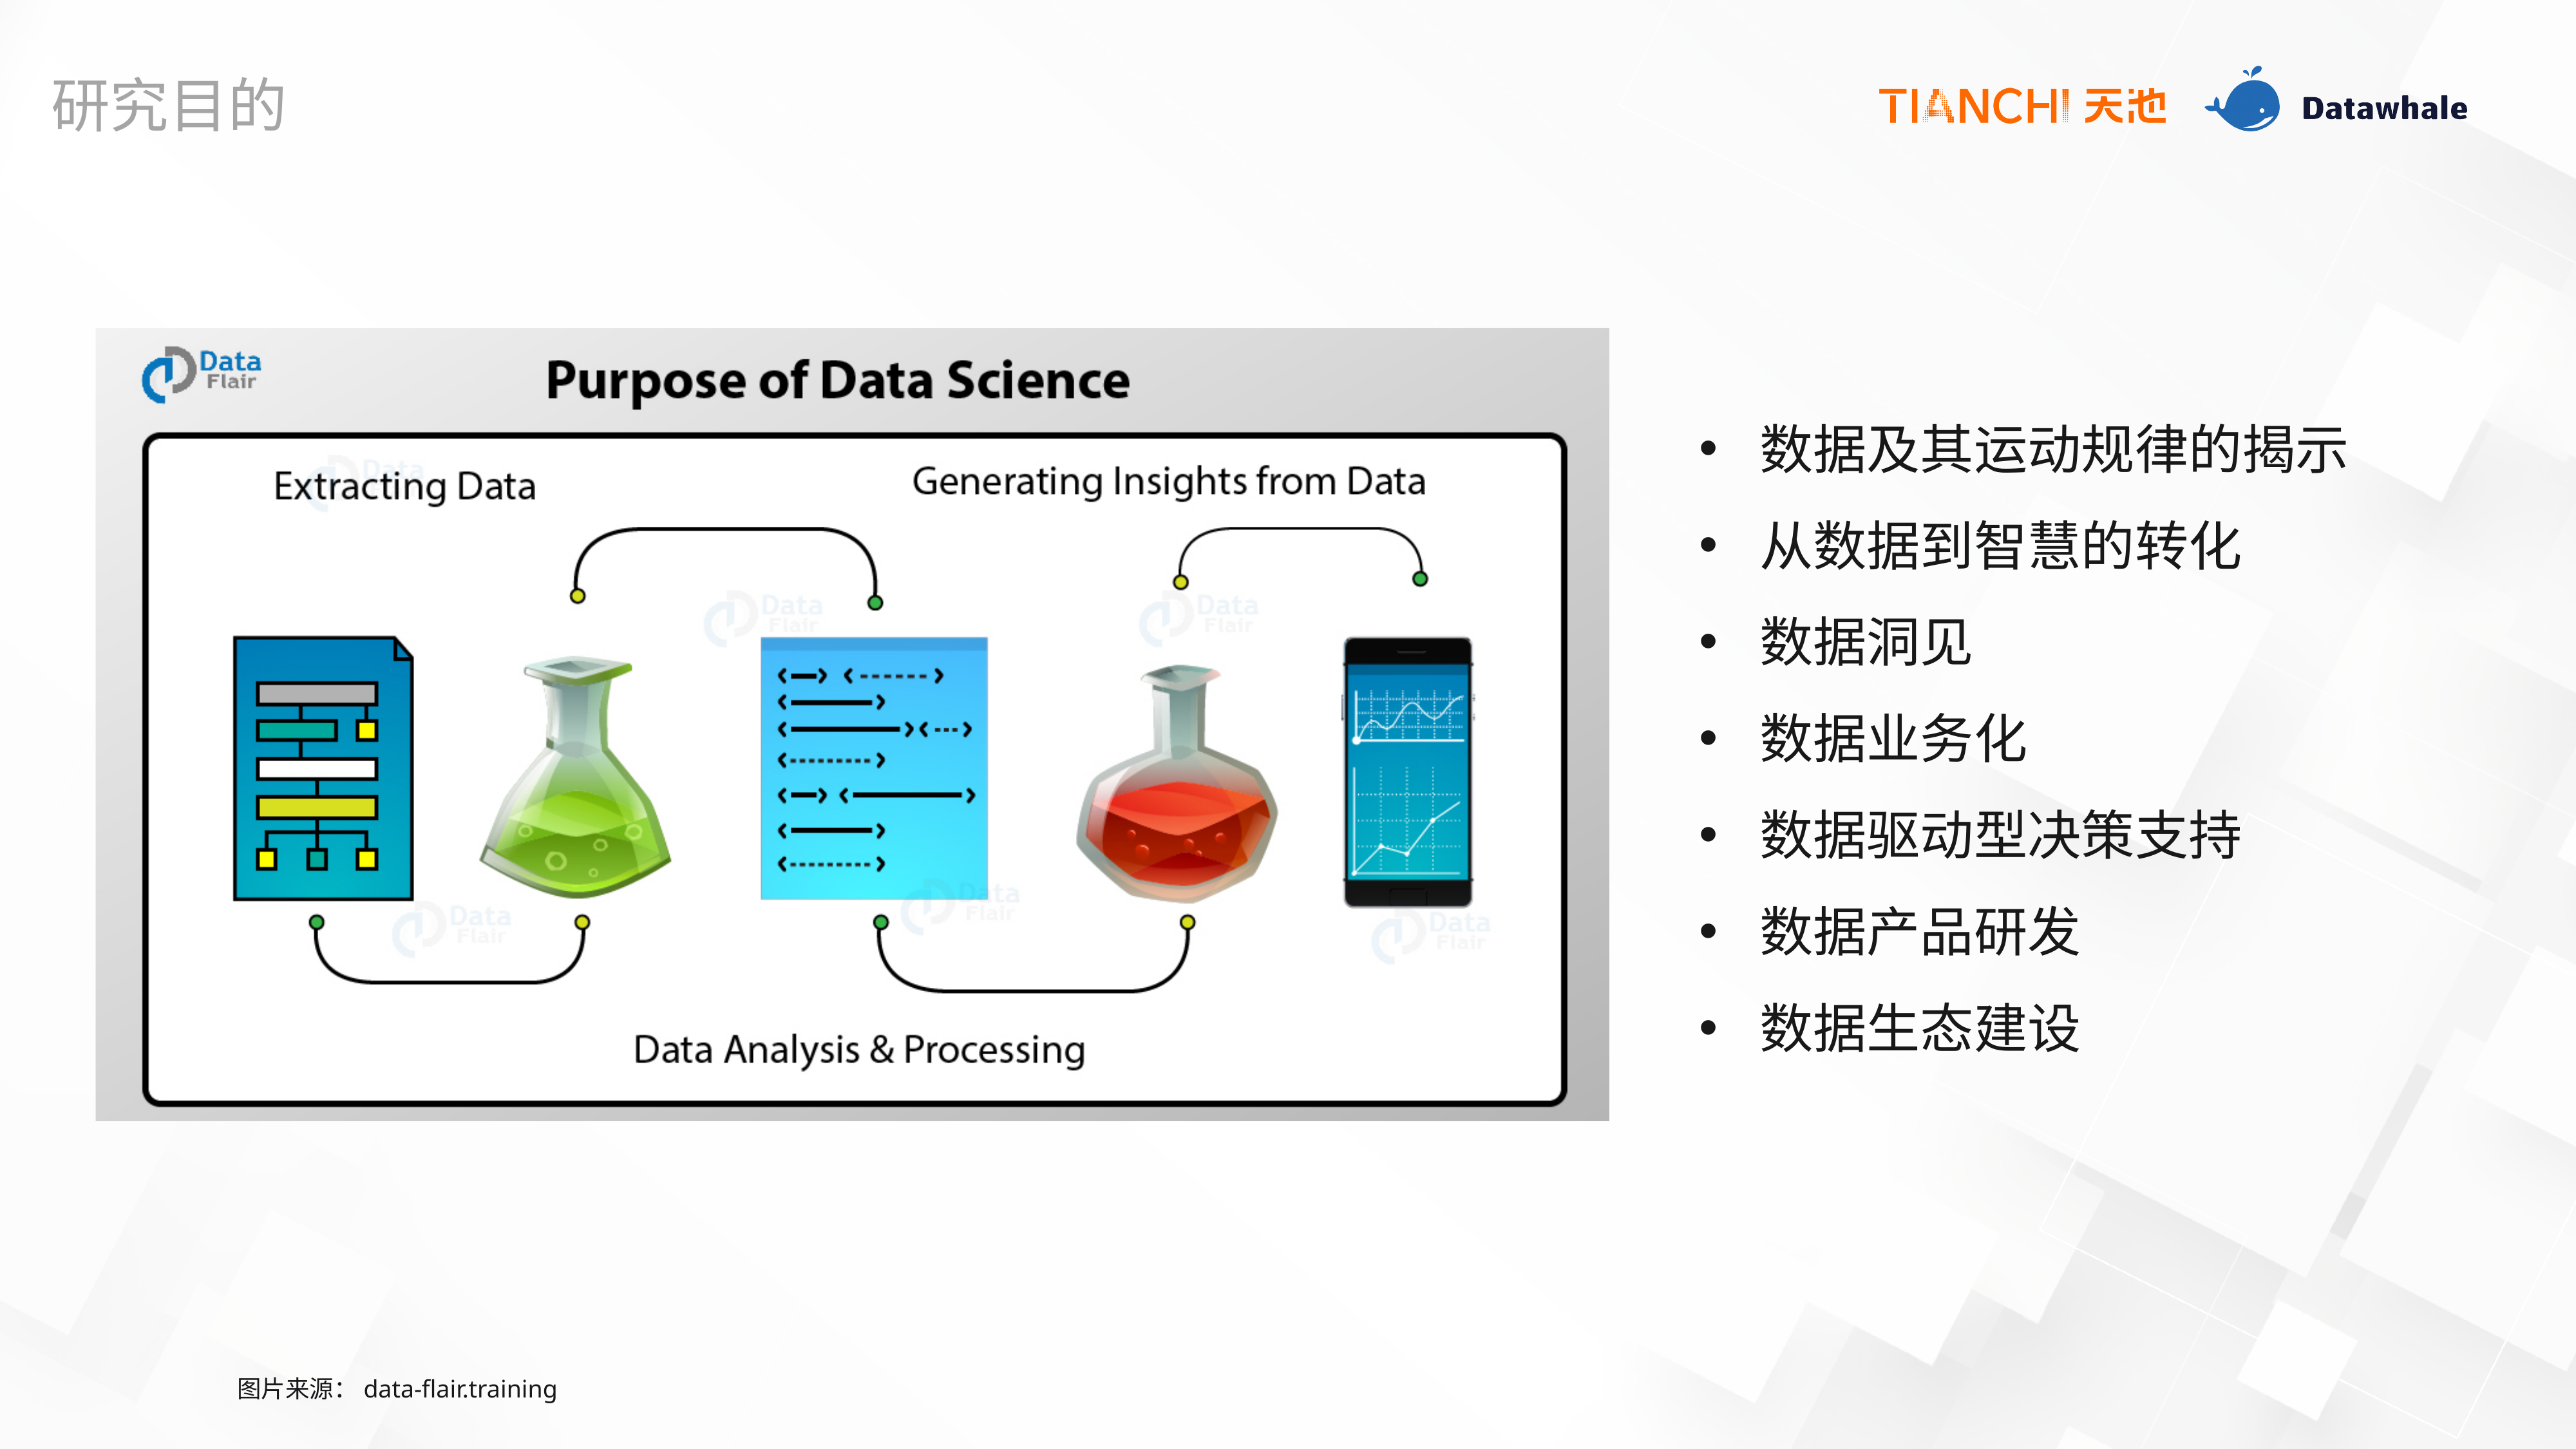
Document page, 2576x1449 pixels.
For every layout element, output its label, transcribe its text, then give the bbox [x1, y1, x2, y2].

picture [2204, 66, 2467, 131]
picture [95, 328, 1609, 1121]
text_box 图片来源：data-flair.training [227, 1368, 715, 1408]
text_box 数据及其运动规律的揭示 从数据到智慧的转化 数据洞见 数据业务化 数据驱动型决策支持 数据产品研发 数据生态建设 [1690, 378, 2464, 1064]
list 研究目的 [41, 66, 1103, 149]
picture [1879, 88, 2166, 124]
